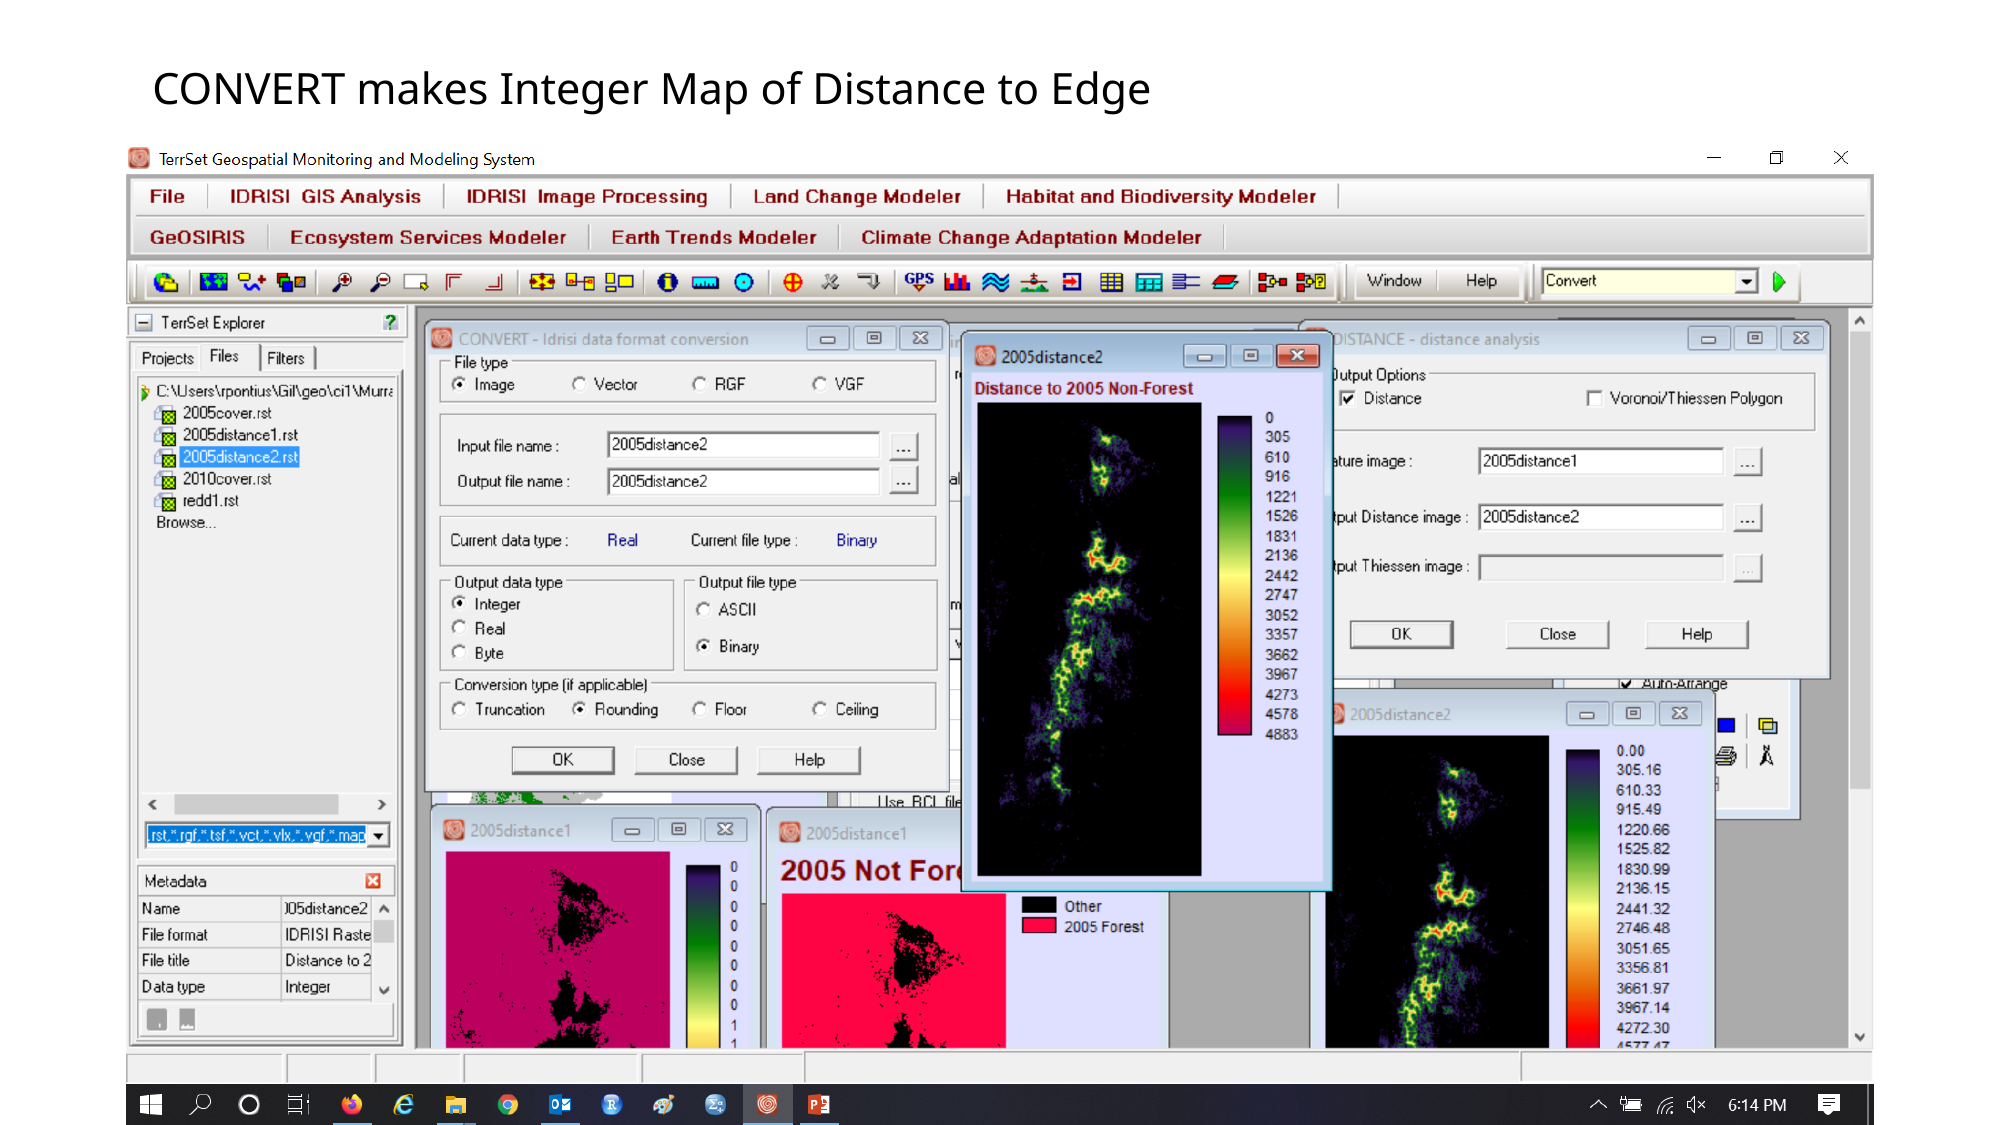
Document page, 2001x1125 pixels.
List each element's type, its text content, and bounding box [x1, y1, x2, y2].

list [126, 142, 1874, 1125]
title CONVERT makes Integer Map of Distance to Edge [137, 59, 1863, 123]
